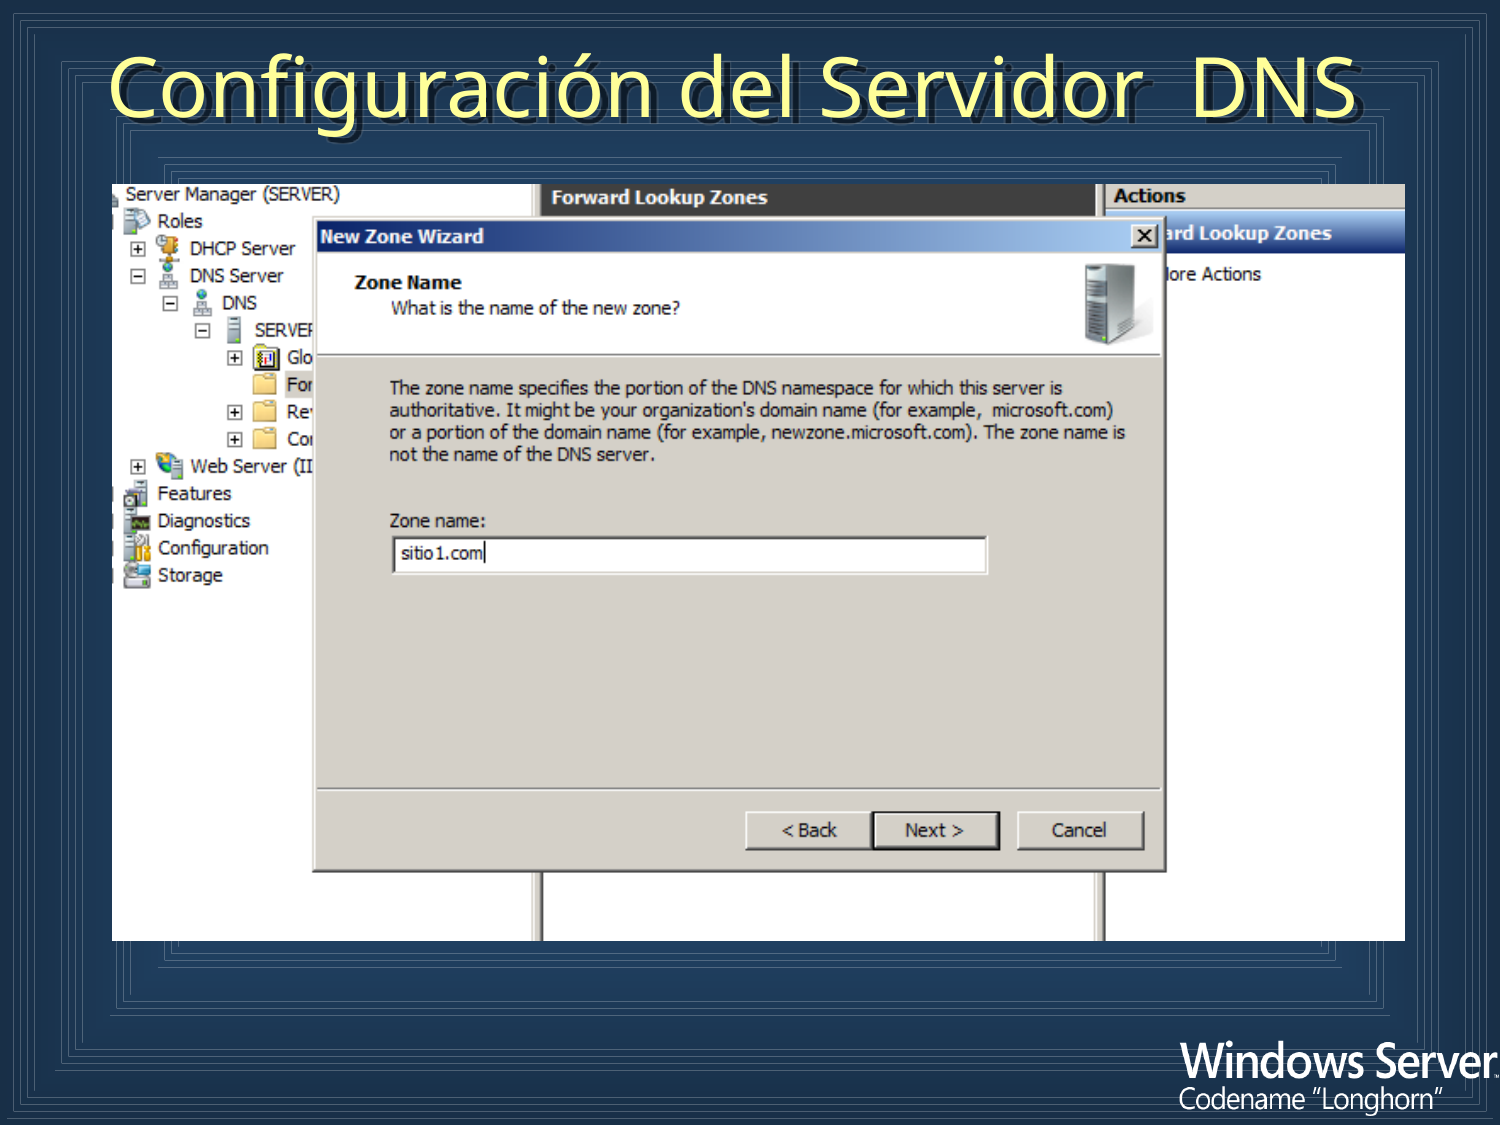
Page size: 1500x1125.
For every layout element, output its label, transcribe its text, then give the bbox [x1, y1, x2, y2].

title Configuración del Servidor DNS [41, 18, 1426, 150]
picture [112, 184, 1405, 941]
